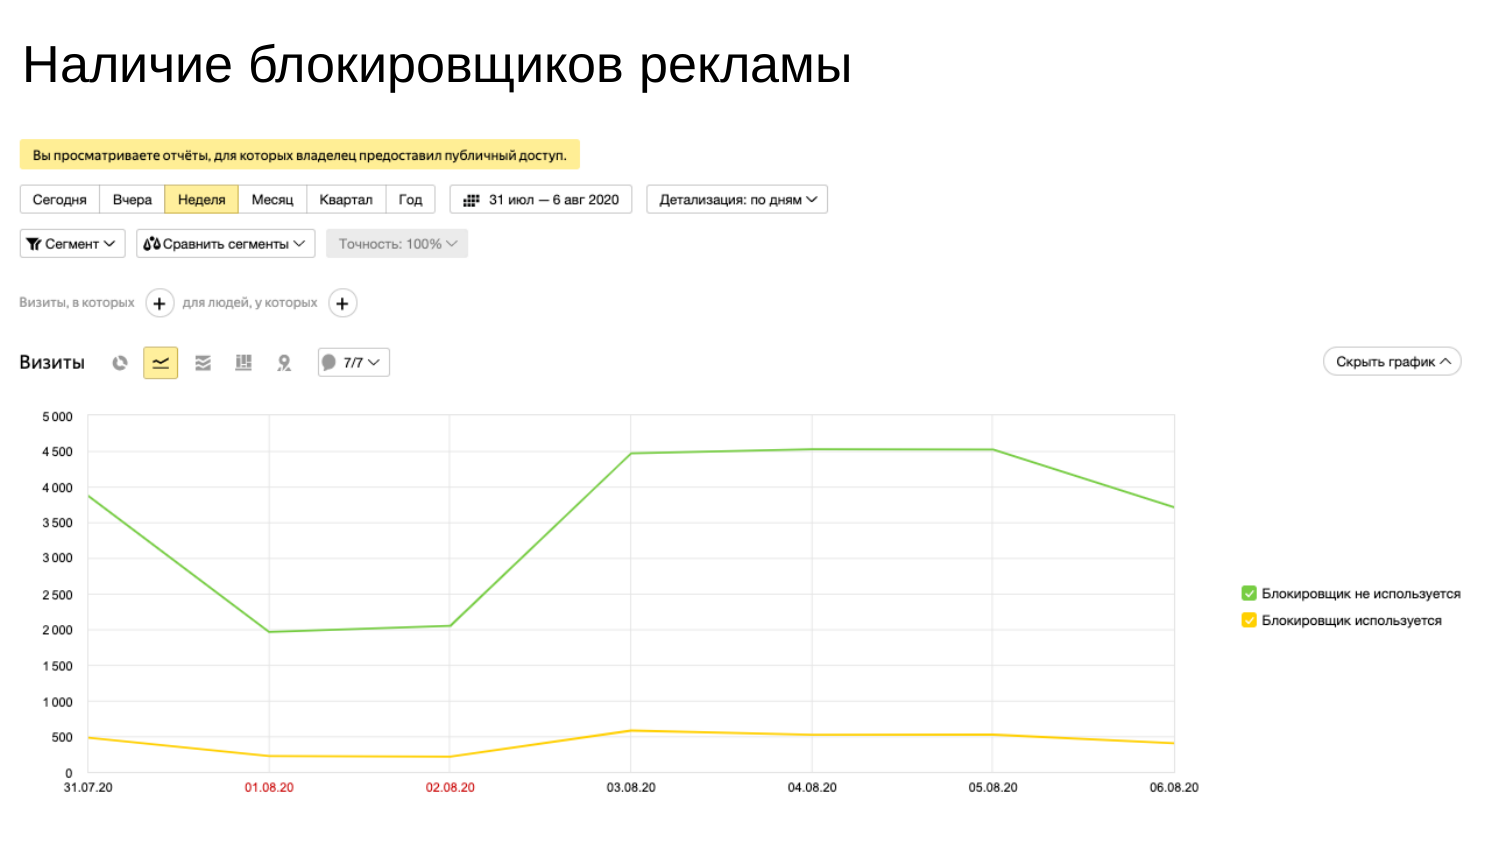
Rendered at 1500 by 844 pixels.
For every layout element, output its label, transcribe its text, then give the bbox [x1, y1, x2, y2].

picture [0, 130, 1463, 807]
text_box Наличие блокировщиков рекламы [11, 18, 1500, 291]
